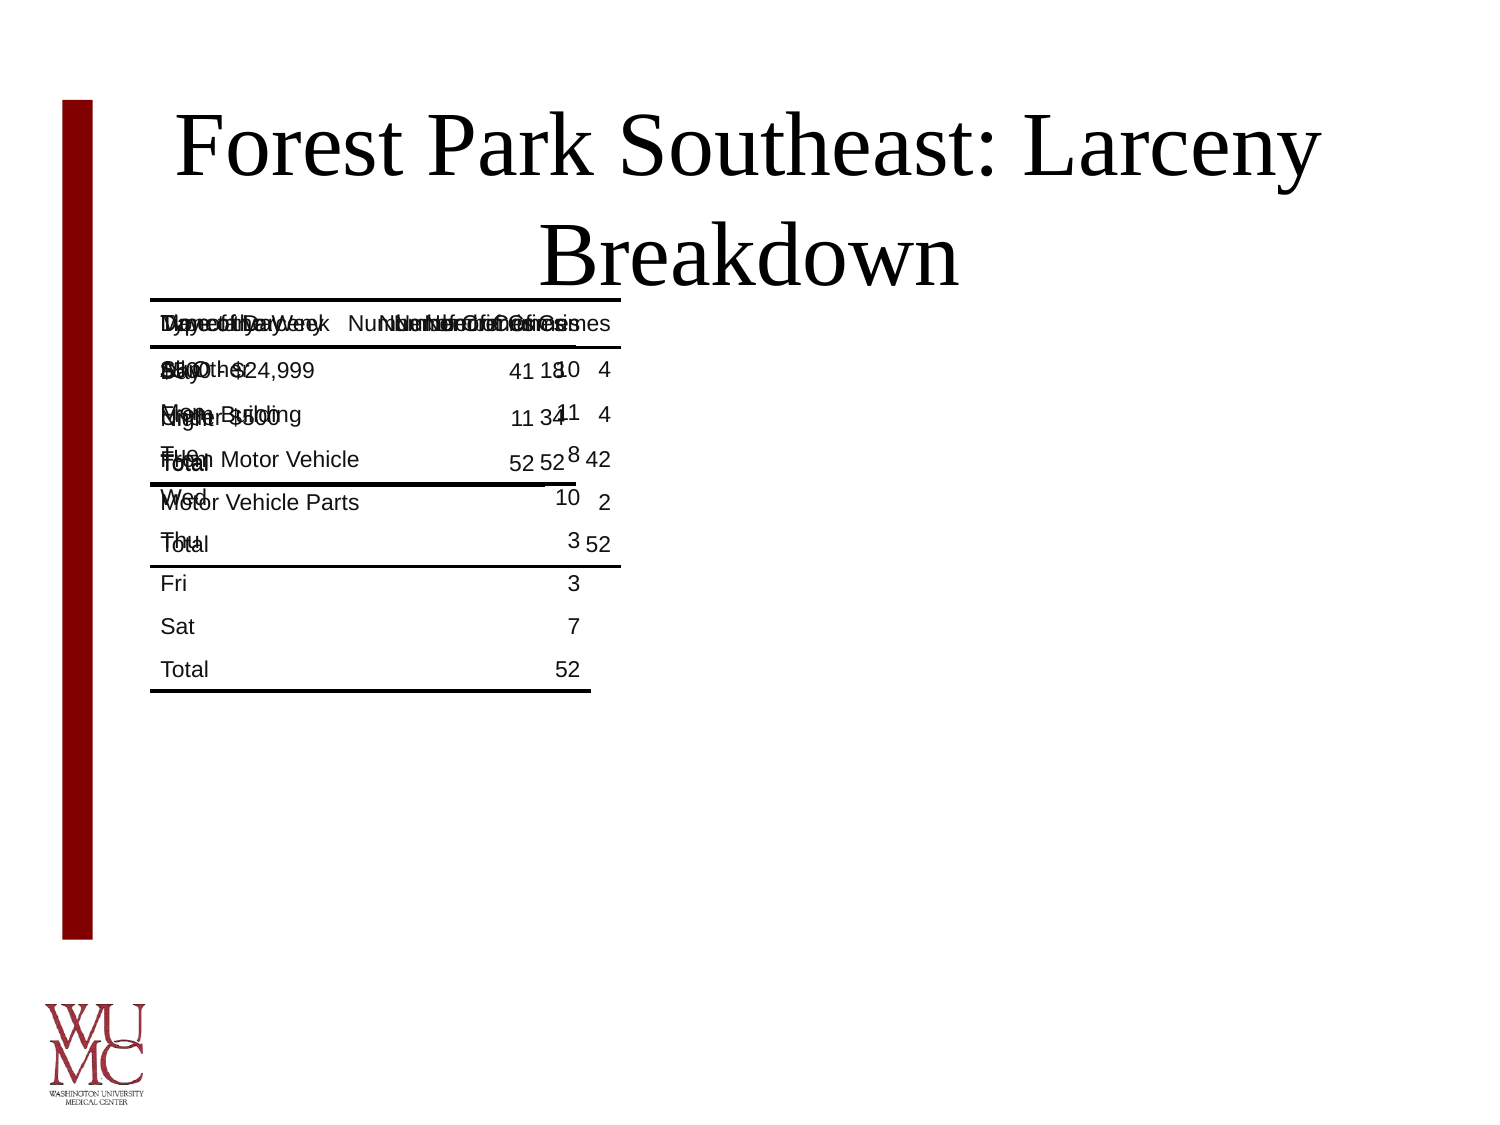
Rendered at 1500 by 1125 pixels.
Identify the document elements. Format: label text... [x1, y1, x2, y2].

table_cell 2 [393, 481, 621, 523]
table_cell 34 [347, 395, 576, 441]
table_cell 52 [362, 648, 591, 689]
table_cell Fri [150, 568, 362, 605]
table_header Number of Crimes [347, 302, 576, 345]
table_cell Total [150, 441, 347, 482]
table_cell $500 - $24,999 [150, 349, 347, 395]
table_cell Total [150, 648, 362, 689]
table_cell 18 [347, 349, 576, 395]
table_cell 7 [362, 605, 591, 648]
table_cell 42 [576, 438, 621, 481]
table_cell Under $500 [150, 395, 347, 441]
table_cell Motor Vehicle Parts [150, 486, 393, 523]
table_cell Total [150, 523, 393, 565]
table_header Number of Crimes [576, 302, 621, 346]
table_cell 3 [362, 568, 591, 605]
table_cell 4 [576, 391, 621, 438]
table_cell 4 [576, 349, 621, 391]
table_cell Sat [150, 605, 362, 648]
picture [41, 996, 156, 1113]
table_cell 52 [347, 441, 576, 482]
table_cell 52 [393, 523, 621, 565]
table_header Monetary [150, 302, 347, 345]
title Forest Park Southeast: Larceny Breakdown [112, 99, 1388, 288]
